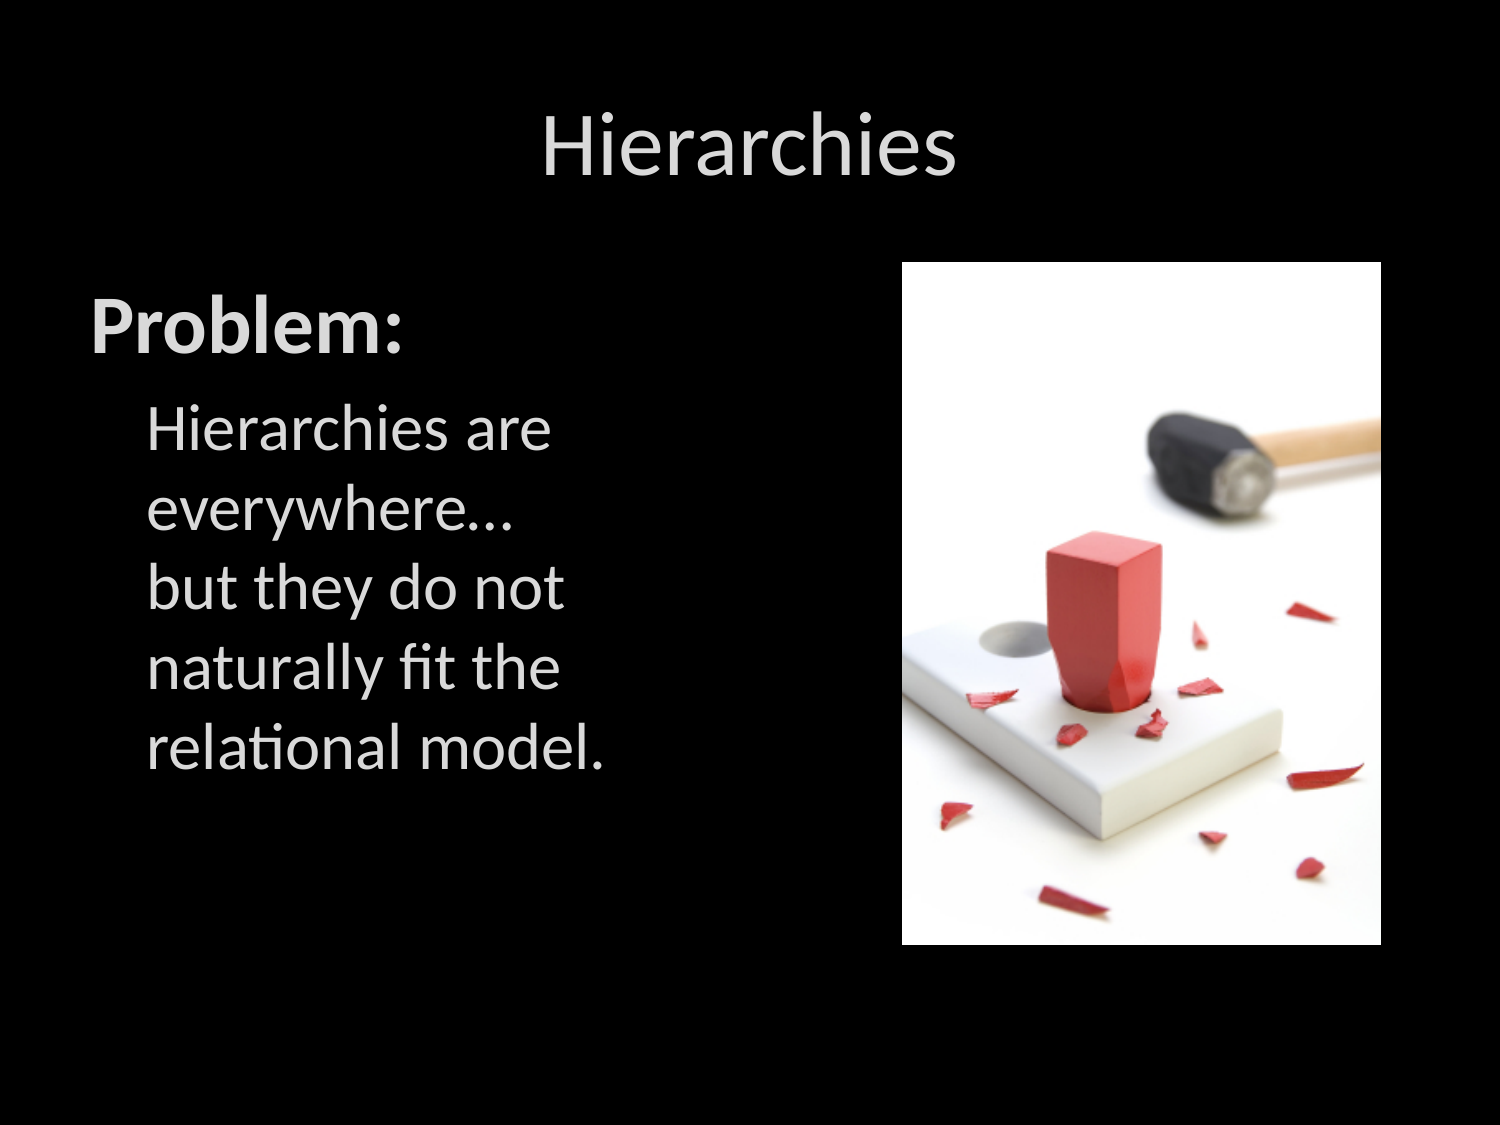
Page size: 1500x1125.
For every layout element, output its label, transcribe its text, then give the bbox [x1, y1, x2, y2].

title Hierarchies [75, 45, 1425, 233]
list Problem: Hierarchies are everywhere… but they do not naturally fit the relational model. [75, 262, 825, 1005]
picture [902, 262, 1381, 945]
